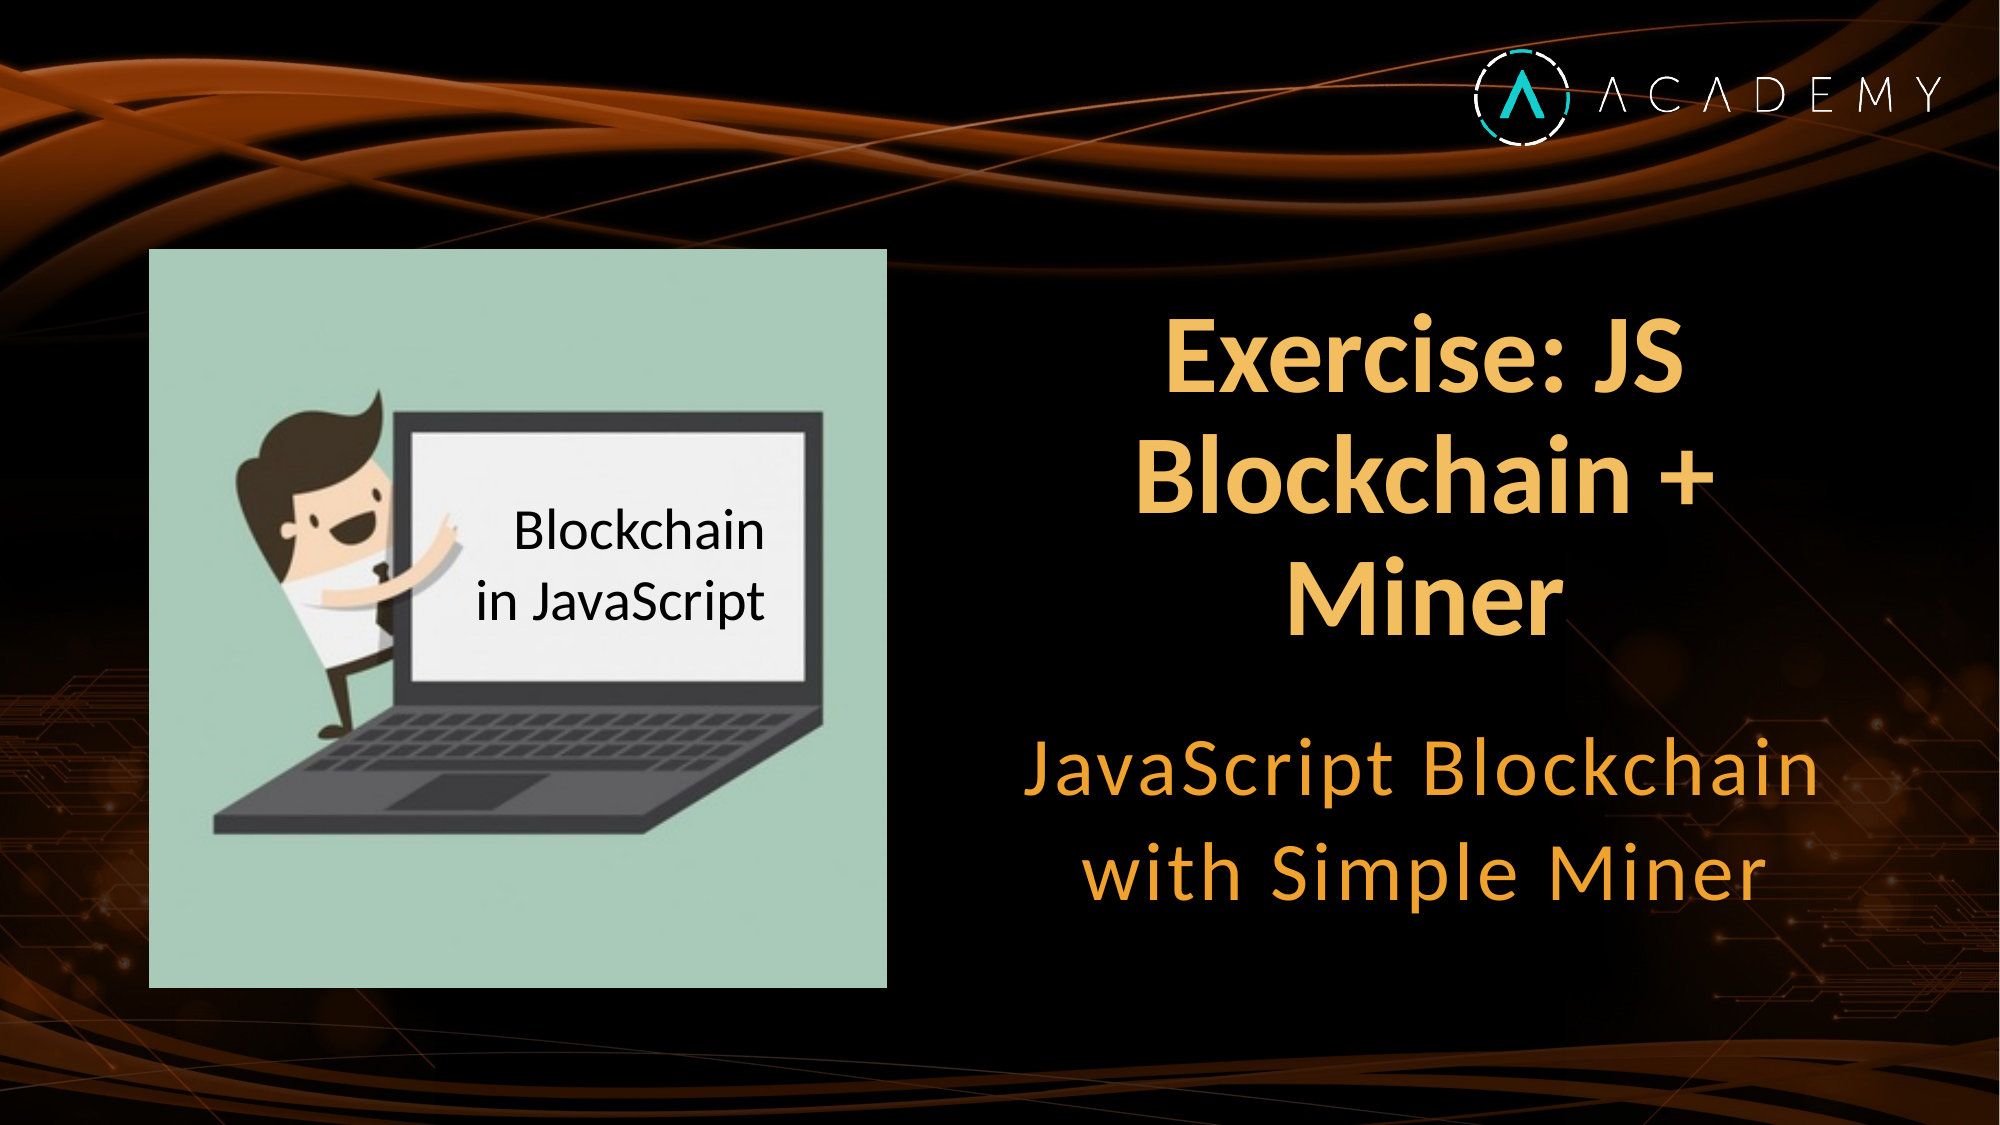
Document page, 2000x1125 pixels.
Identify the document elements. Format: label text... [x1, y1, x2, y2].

title Exercise: JS Blockchain + Miner [999, 285, 1850, 666]
list JavaScript Blockchain with Simple Miner [999, 701, 1850, 925]
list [149, 249, 887, 988]
picture [0, 0, 2000, 1125]
